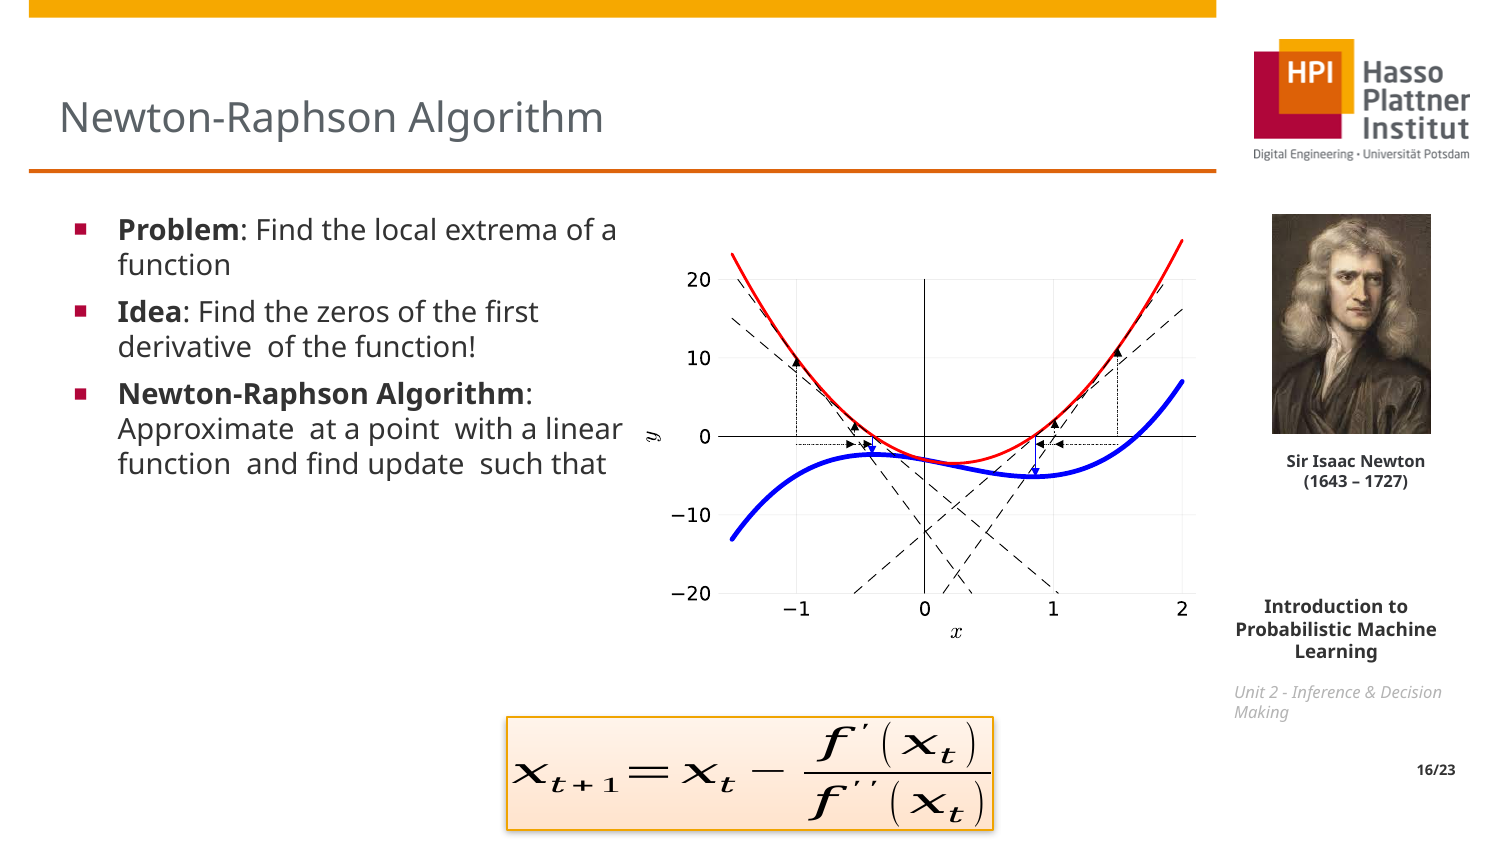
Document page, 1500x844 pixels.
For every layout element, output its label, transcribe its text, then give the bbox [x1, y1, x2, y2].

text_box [1030, 436, 1040, 477]
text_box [1113, 347, 1123, 437]
title Newton-Raphson Algorithm [58, 17, 1187, 170]
picture [1254, 39, 1470, 161]
text_box Sir Isaac Newton (1643 – 1727) [1232, 443, 1481, 499]
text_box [796, 439, 849, 449]
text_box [850, 421, 860, 437]
text_box [731, 240, 1183, 270]
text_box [646, 271, 1196, 639]
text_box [854, 439, 863, 449]
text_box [791, 357, 801, 437]
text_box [1050, 419, 1060, 437]
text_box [1044, 439, 1056, 449]
picture [1271, 214, 1432, 434]
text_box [1060, 439, 1119, 449]
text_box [867, 436, 877, 455]
